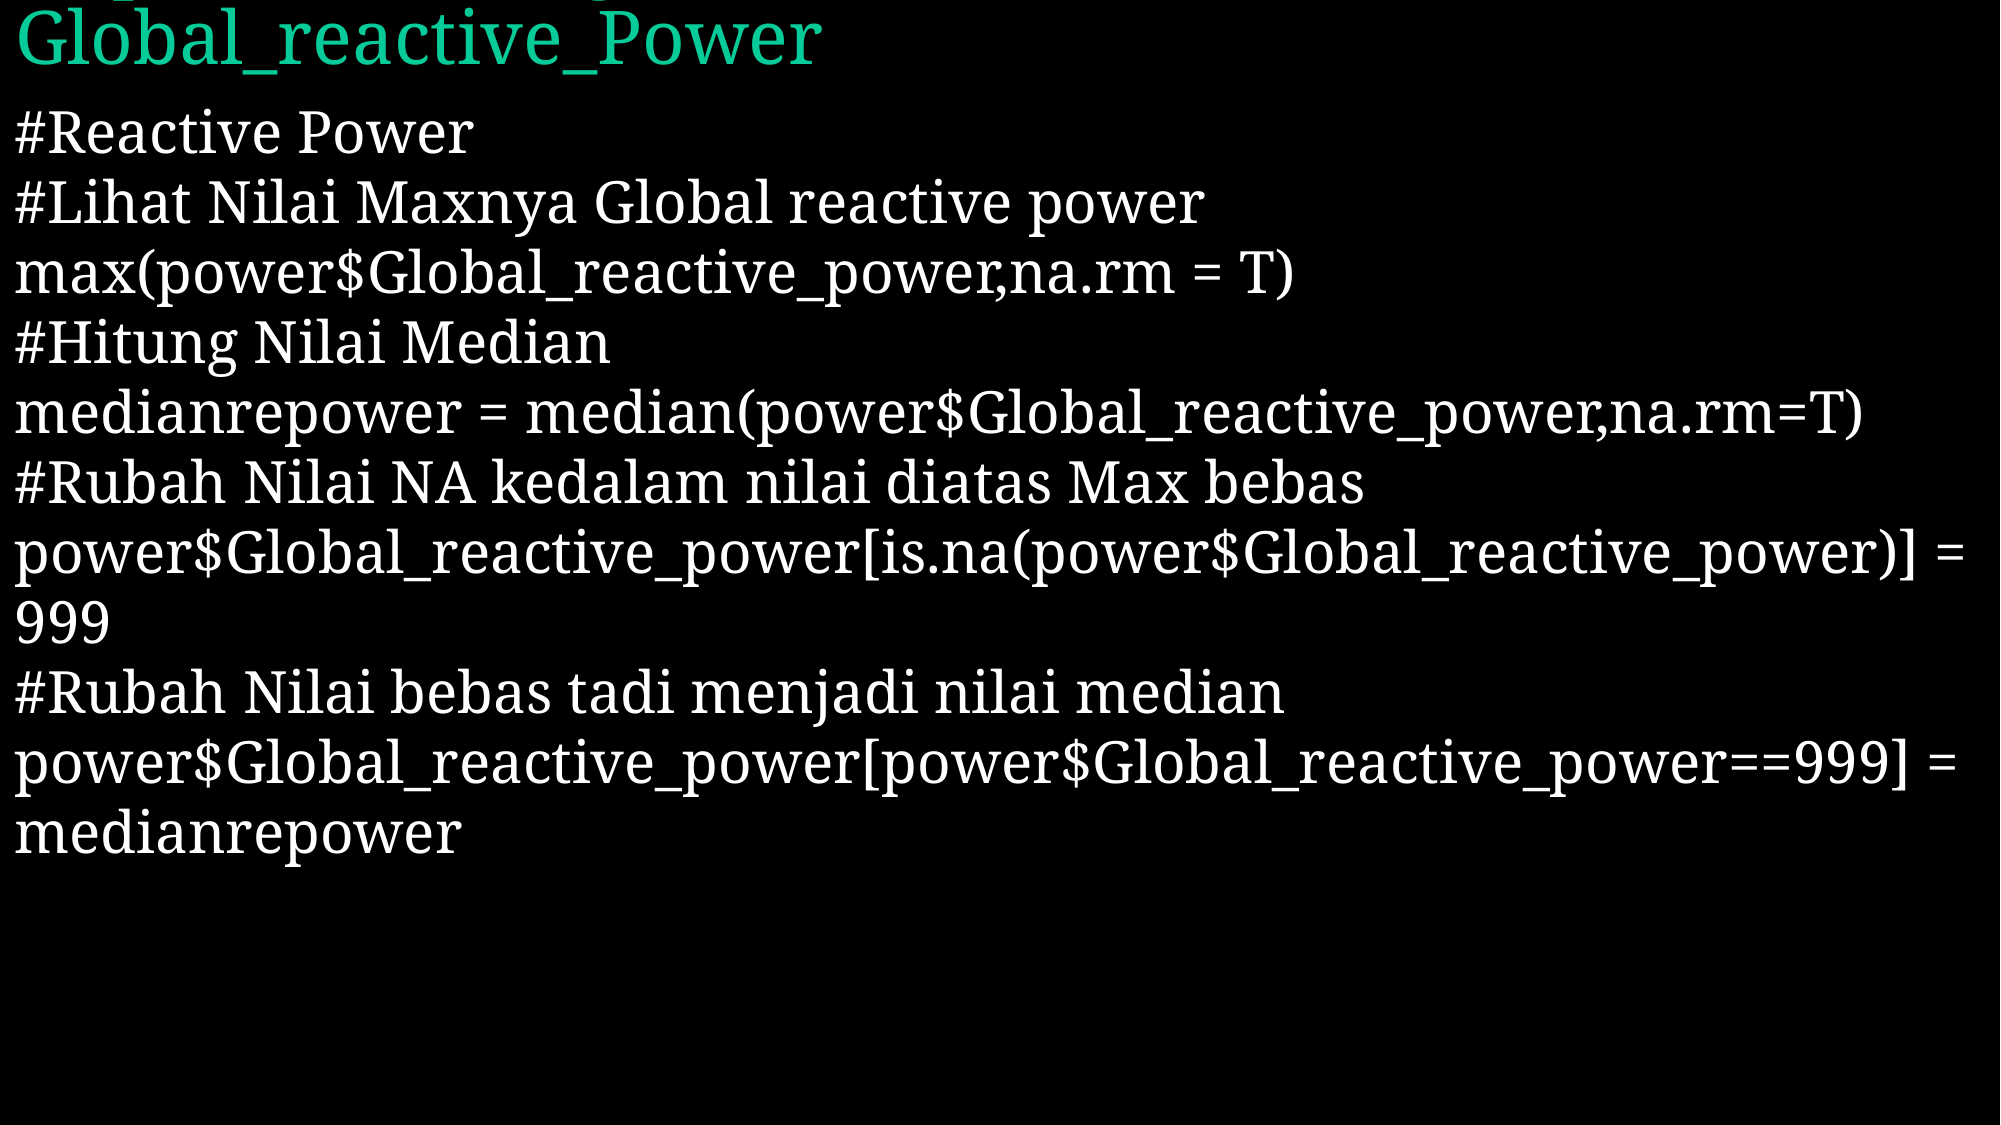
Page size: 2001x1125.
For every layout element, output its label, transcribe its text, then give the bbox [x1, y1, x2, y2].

text_box #Reactive Power #Lihat Nilai Maxnya Global reactive power max(power$Global_reactive_power,na.rm = T) #Hitung Nilai Median medianrepower = median(power$Global_reactive_power,na.rm=T) #Rubah Nilai NA kedalam nilai diatas Max bebas power$Global_reactive_power[is.na(power$Global_reactive_power)] = 999 #Rubah Nilai bebas tadi menjadi nilai median power$Global_reactive_power[power$Global_reactive_power==999] = medianrepower [0, 87, 2000, 873]
title Imputasi Missing Values Global_reactive_Power [0, 0, 1575, 87]
